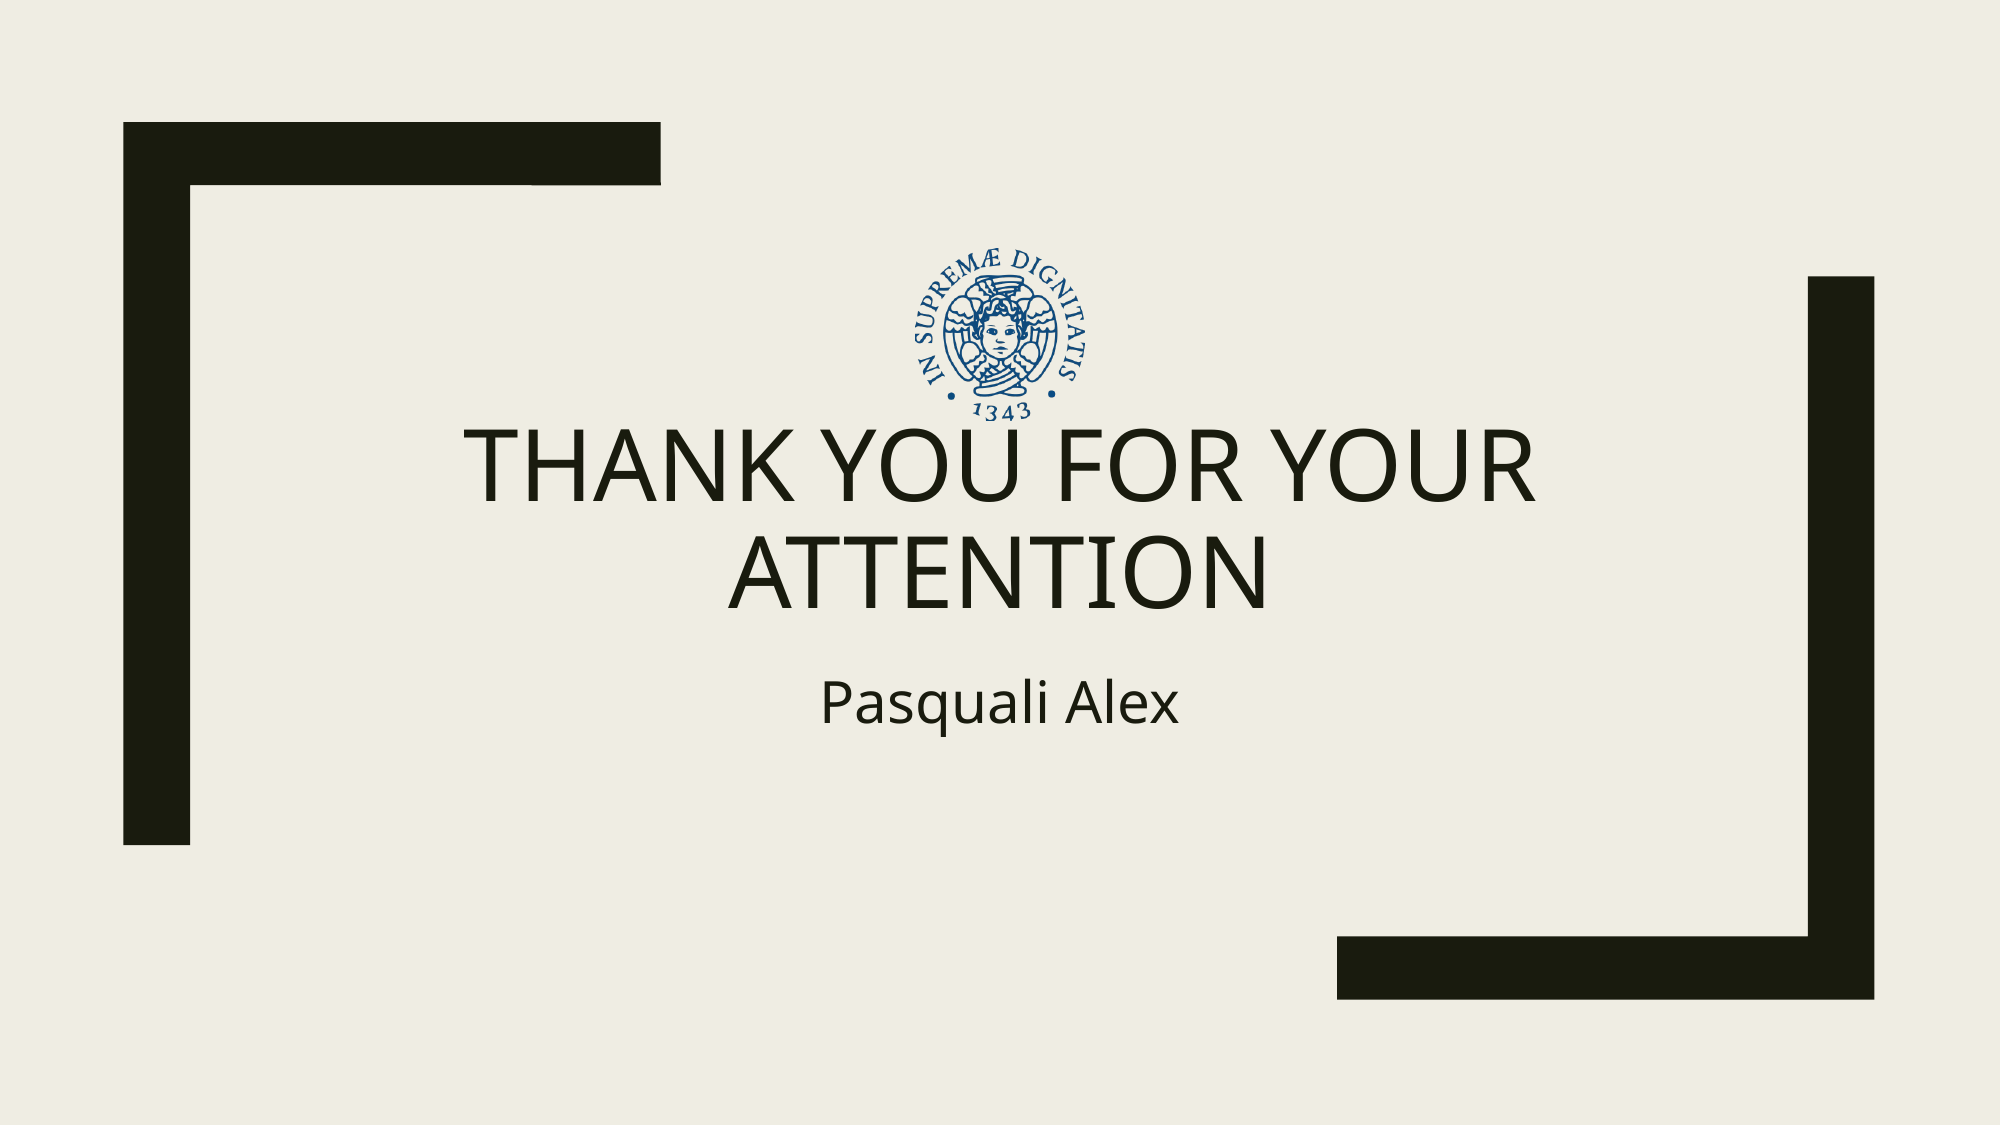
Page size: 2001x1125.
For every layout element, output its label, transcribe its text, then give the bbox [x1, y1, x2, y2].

title Thank you for your attention [209, 293, 1793, 638]
picture [915, 248, 1085, 421]
subtitle Pasquali Alex [439, 649, 1561, 828]
